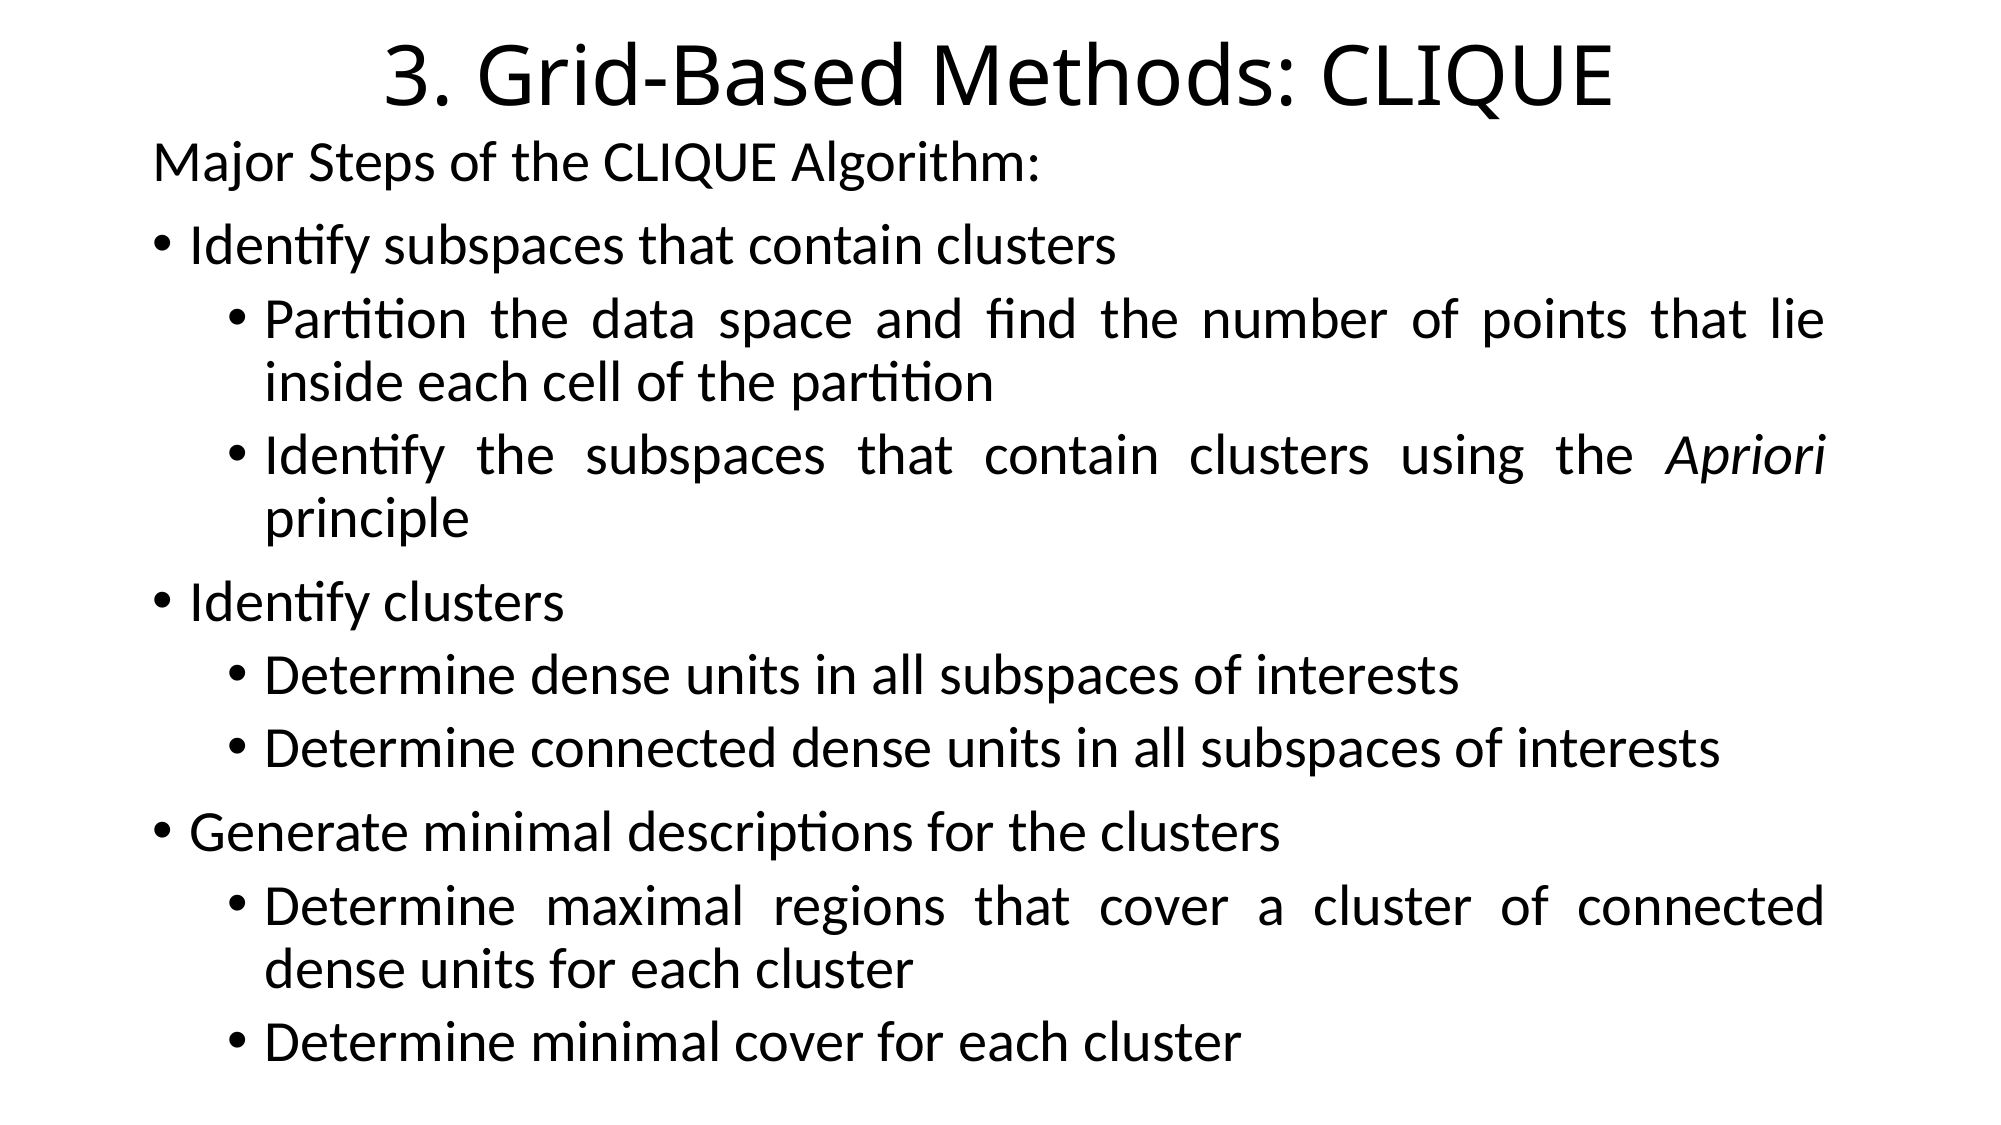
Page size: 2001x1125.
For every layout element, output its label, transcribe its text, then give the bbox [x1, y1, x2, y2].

text_box 3. Grid-Based Methods: CLIQUE [137, 19, 1863, 138]
list Major Steps of the CLIQUE Algorithm: Identify subspaces that contain clusters Partition the data space and find the number of points that lie inside each cell of the partition Identify the subspaces that contain clusters using the Apriori principle Identify clusters Determine dense units in all subspaces of interests Determine connected dense units in all subspaces of interests Generate minimal descriptions for the clusters Determine maximal regions that cover a cluster of connected dense units for each cluster Determine minimal cover for each cluster [137, 138, 1842, 1087]
